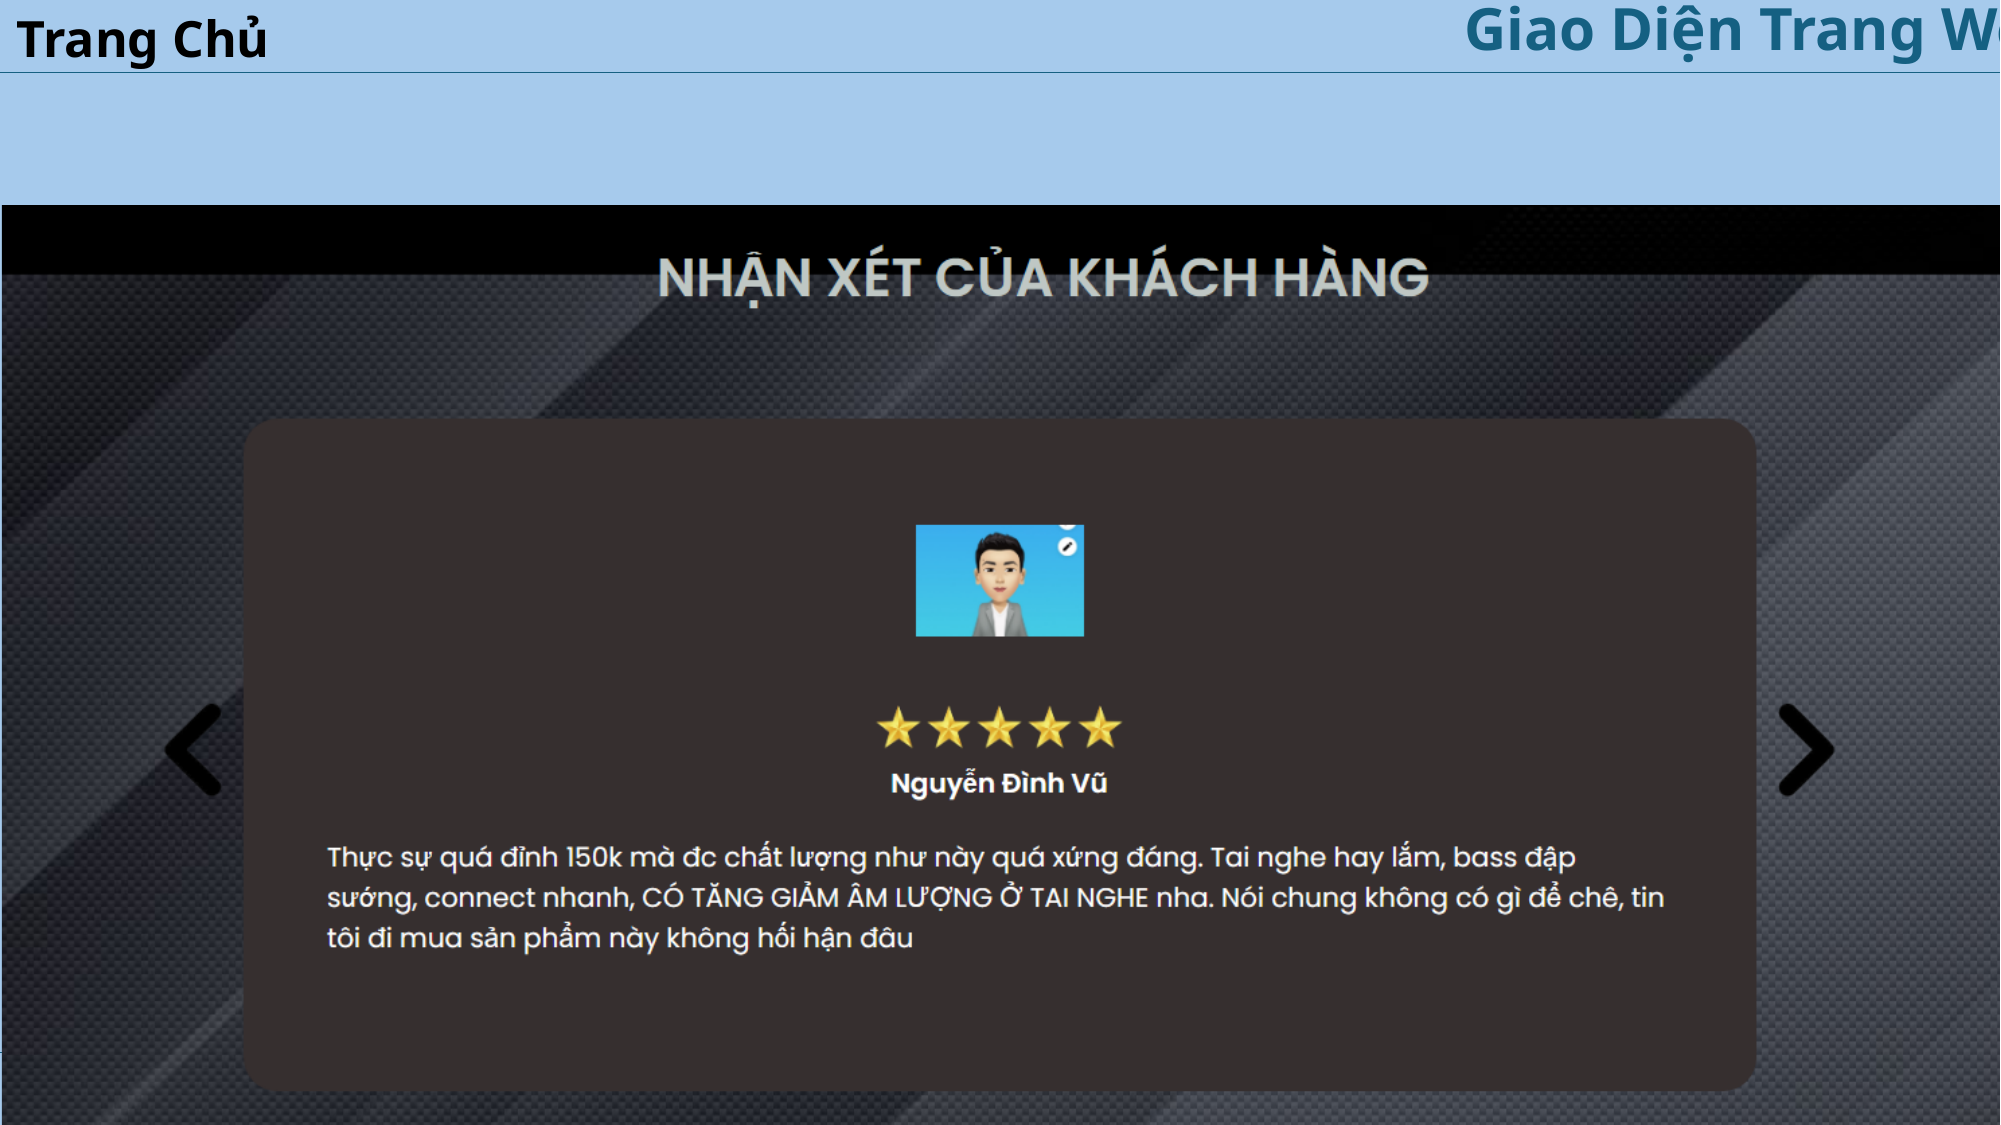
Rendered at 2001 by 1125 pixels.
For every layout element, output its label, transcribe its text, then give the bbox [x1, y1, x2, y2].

text_box Trang Chủ [1, 0, 309, 75]
title Giao Diện Trang Web [1444, 0, 2000, 84]
picture [1, 205, 2000, 1125]
